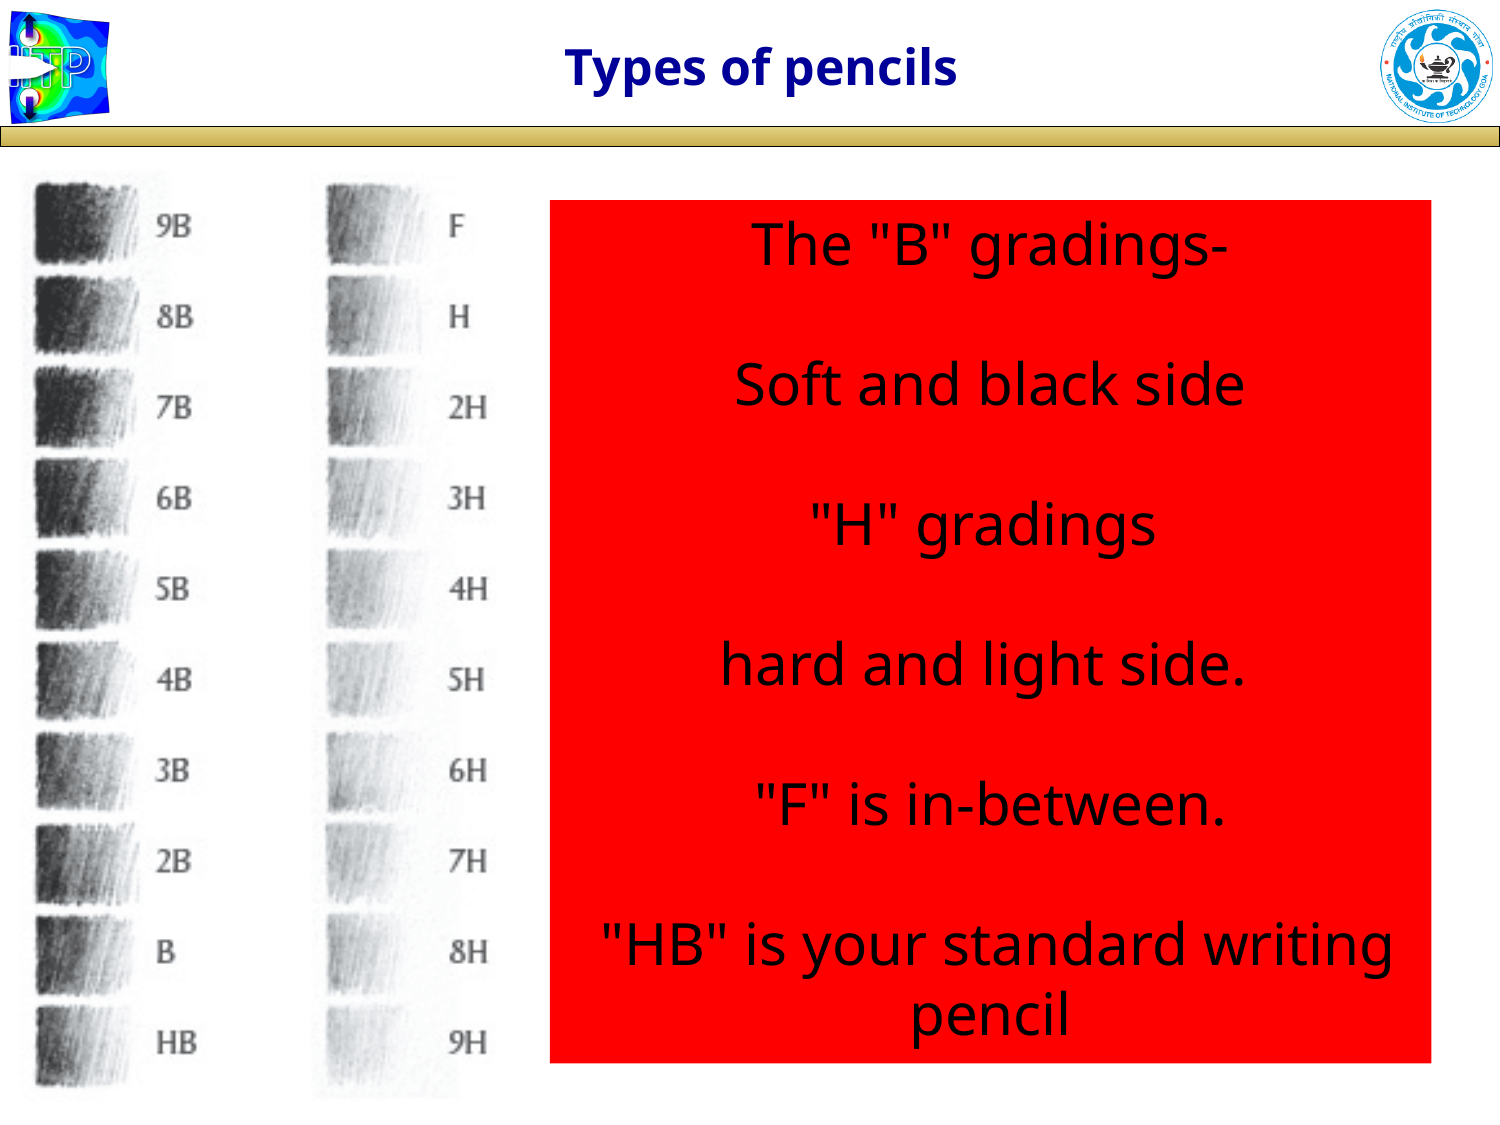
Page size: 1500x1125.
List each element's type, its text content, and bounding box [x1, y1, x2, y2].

text_box The "B" gradings- Soft and black side "H" gradings hard and light side. "F" is in-between. "HB" is your standard writing pencil [564, 200, 1432, 1064]
text_box Types of pencils [549, 27, 1008, 104]
picture [1, 1, 122, 130]
picture [7, 169, 560, 1103]
picture [1379, 9, 1493, 123]
text_box [0, 126, 1500, 147]
